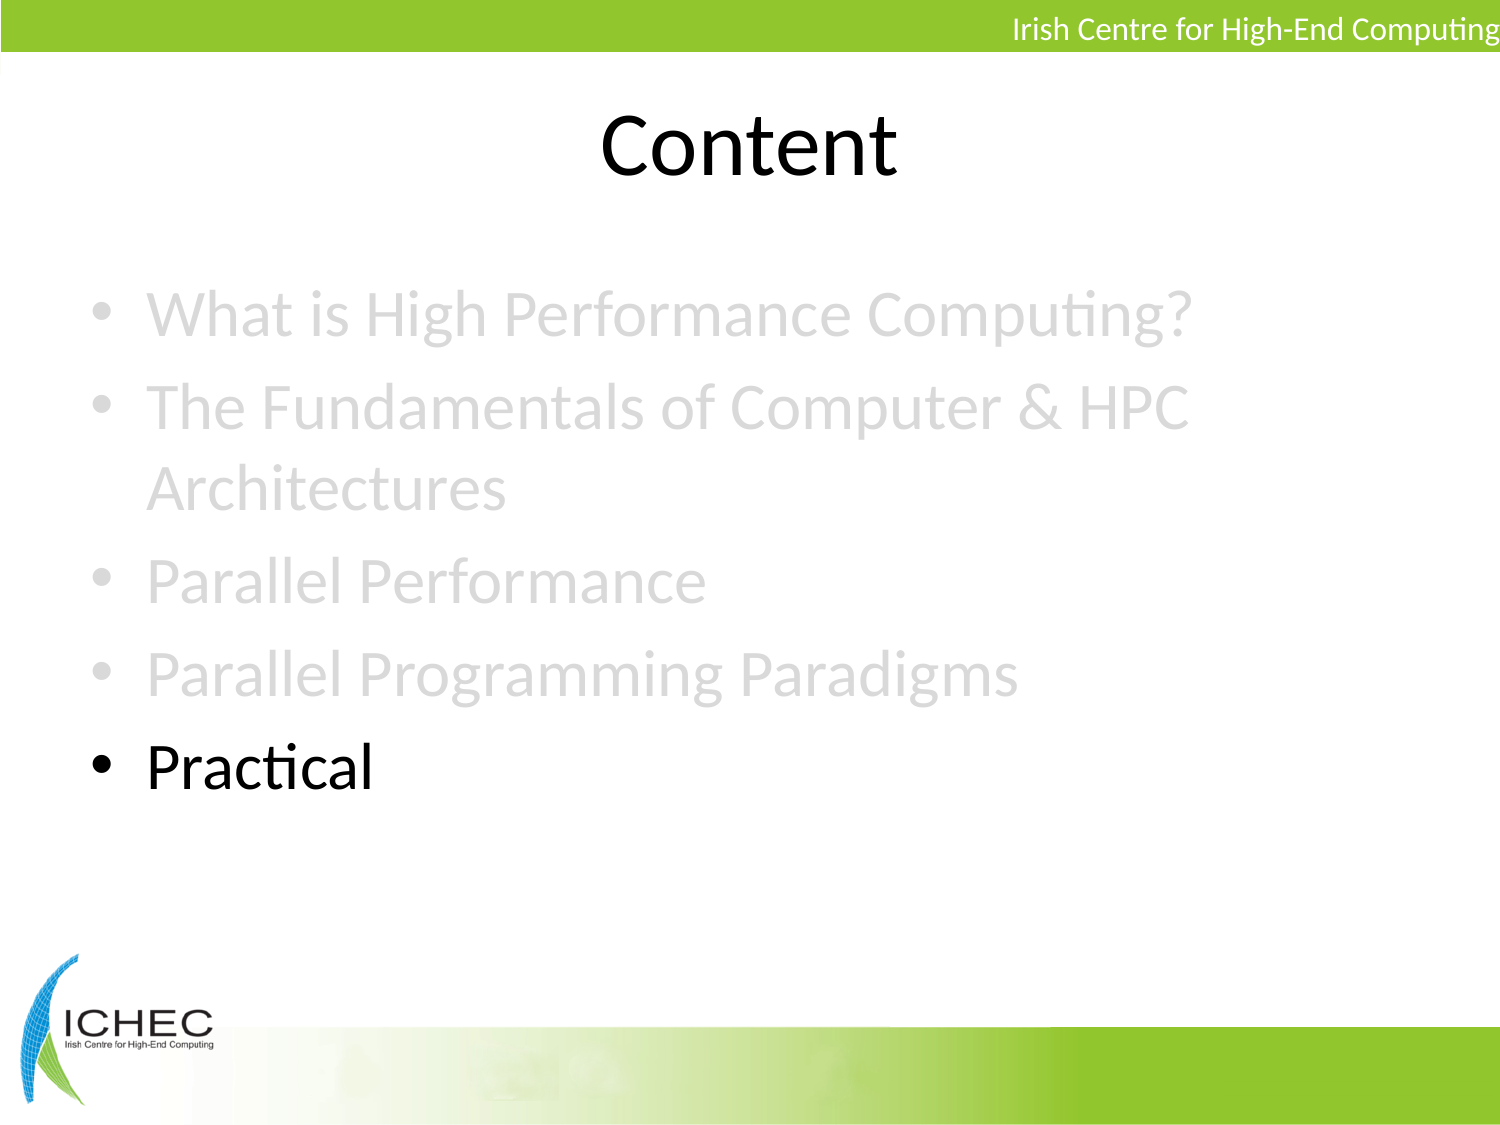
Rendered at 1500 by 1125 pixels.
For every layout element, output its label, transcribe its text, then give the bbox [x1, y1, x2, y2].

title Content [75, 45, 1425, 233]
list What is High Performance Computing? The Fundamentals of Computer & HPC Architectures Parallel Performance Parallel Programming Paradigms Practical [75, 262, 1425, 1005]
picture [0, 0, 1500, 1125]
